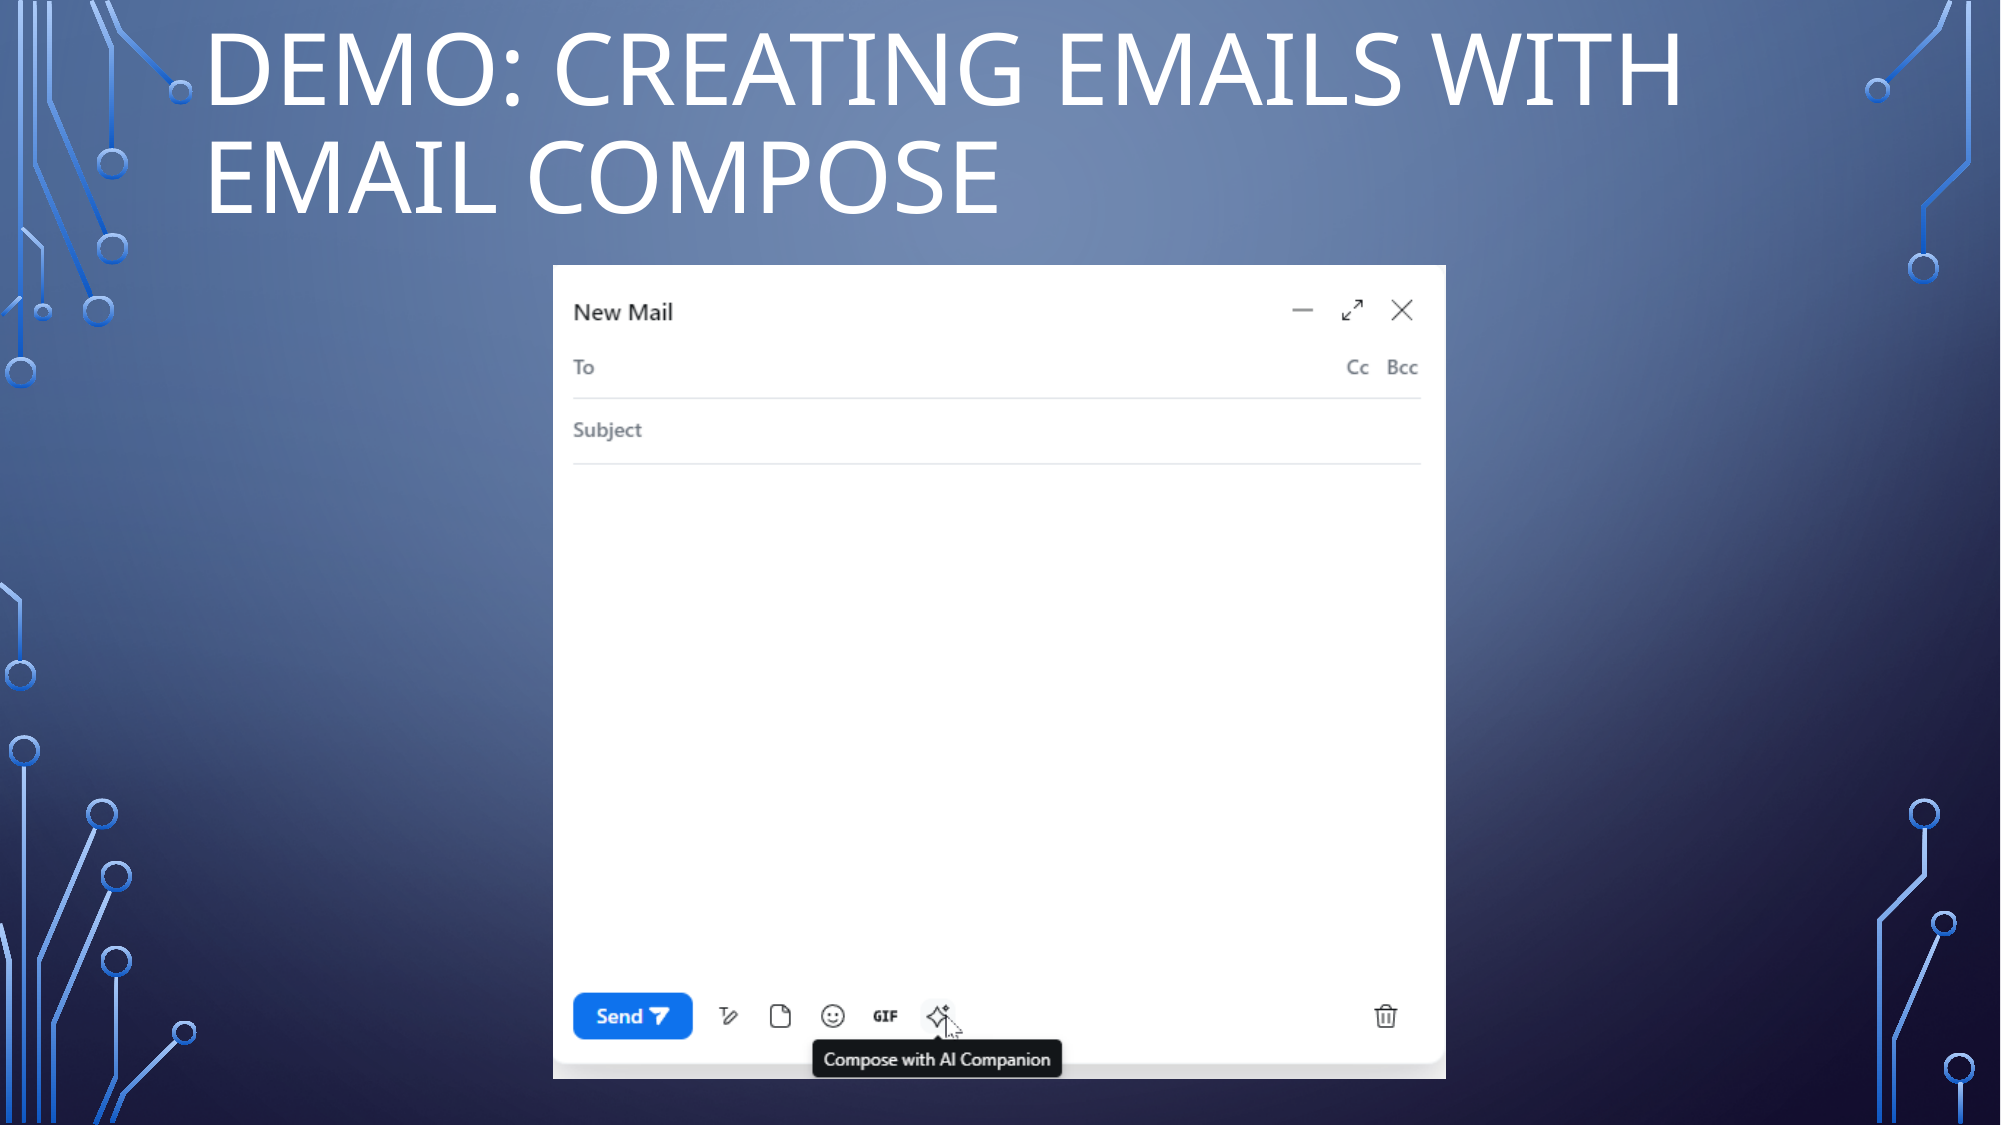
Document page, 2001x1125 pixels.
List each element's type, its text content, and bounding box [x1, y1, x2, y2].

picture [553, 264, 1447, 1080]
title Demo: Creating emails with Email compose [187, 5, 1813, 249]
